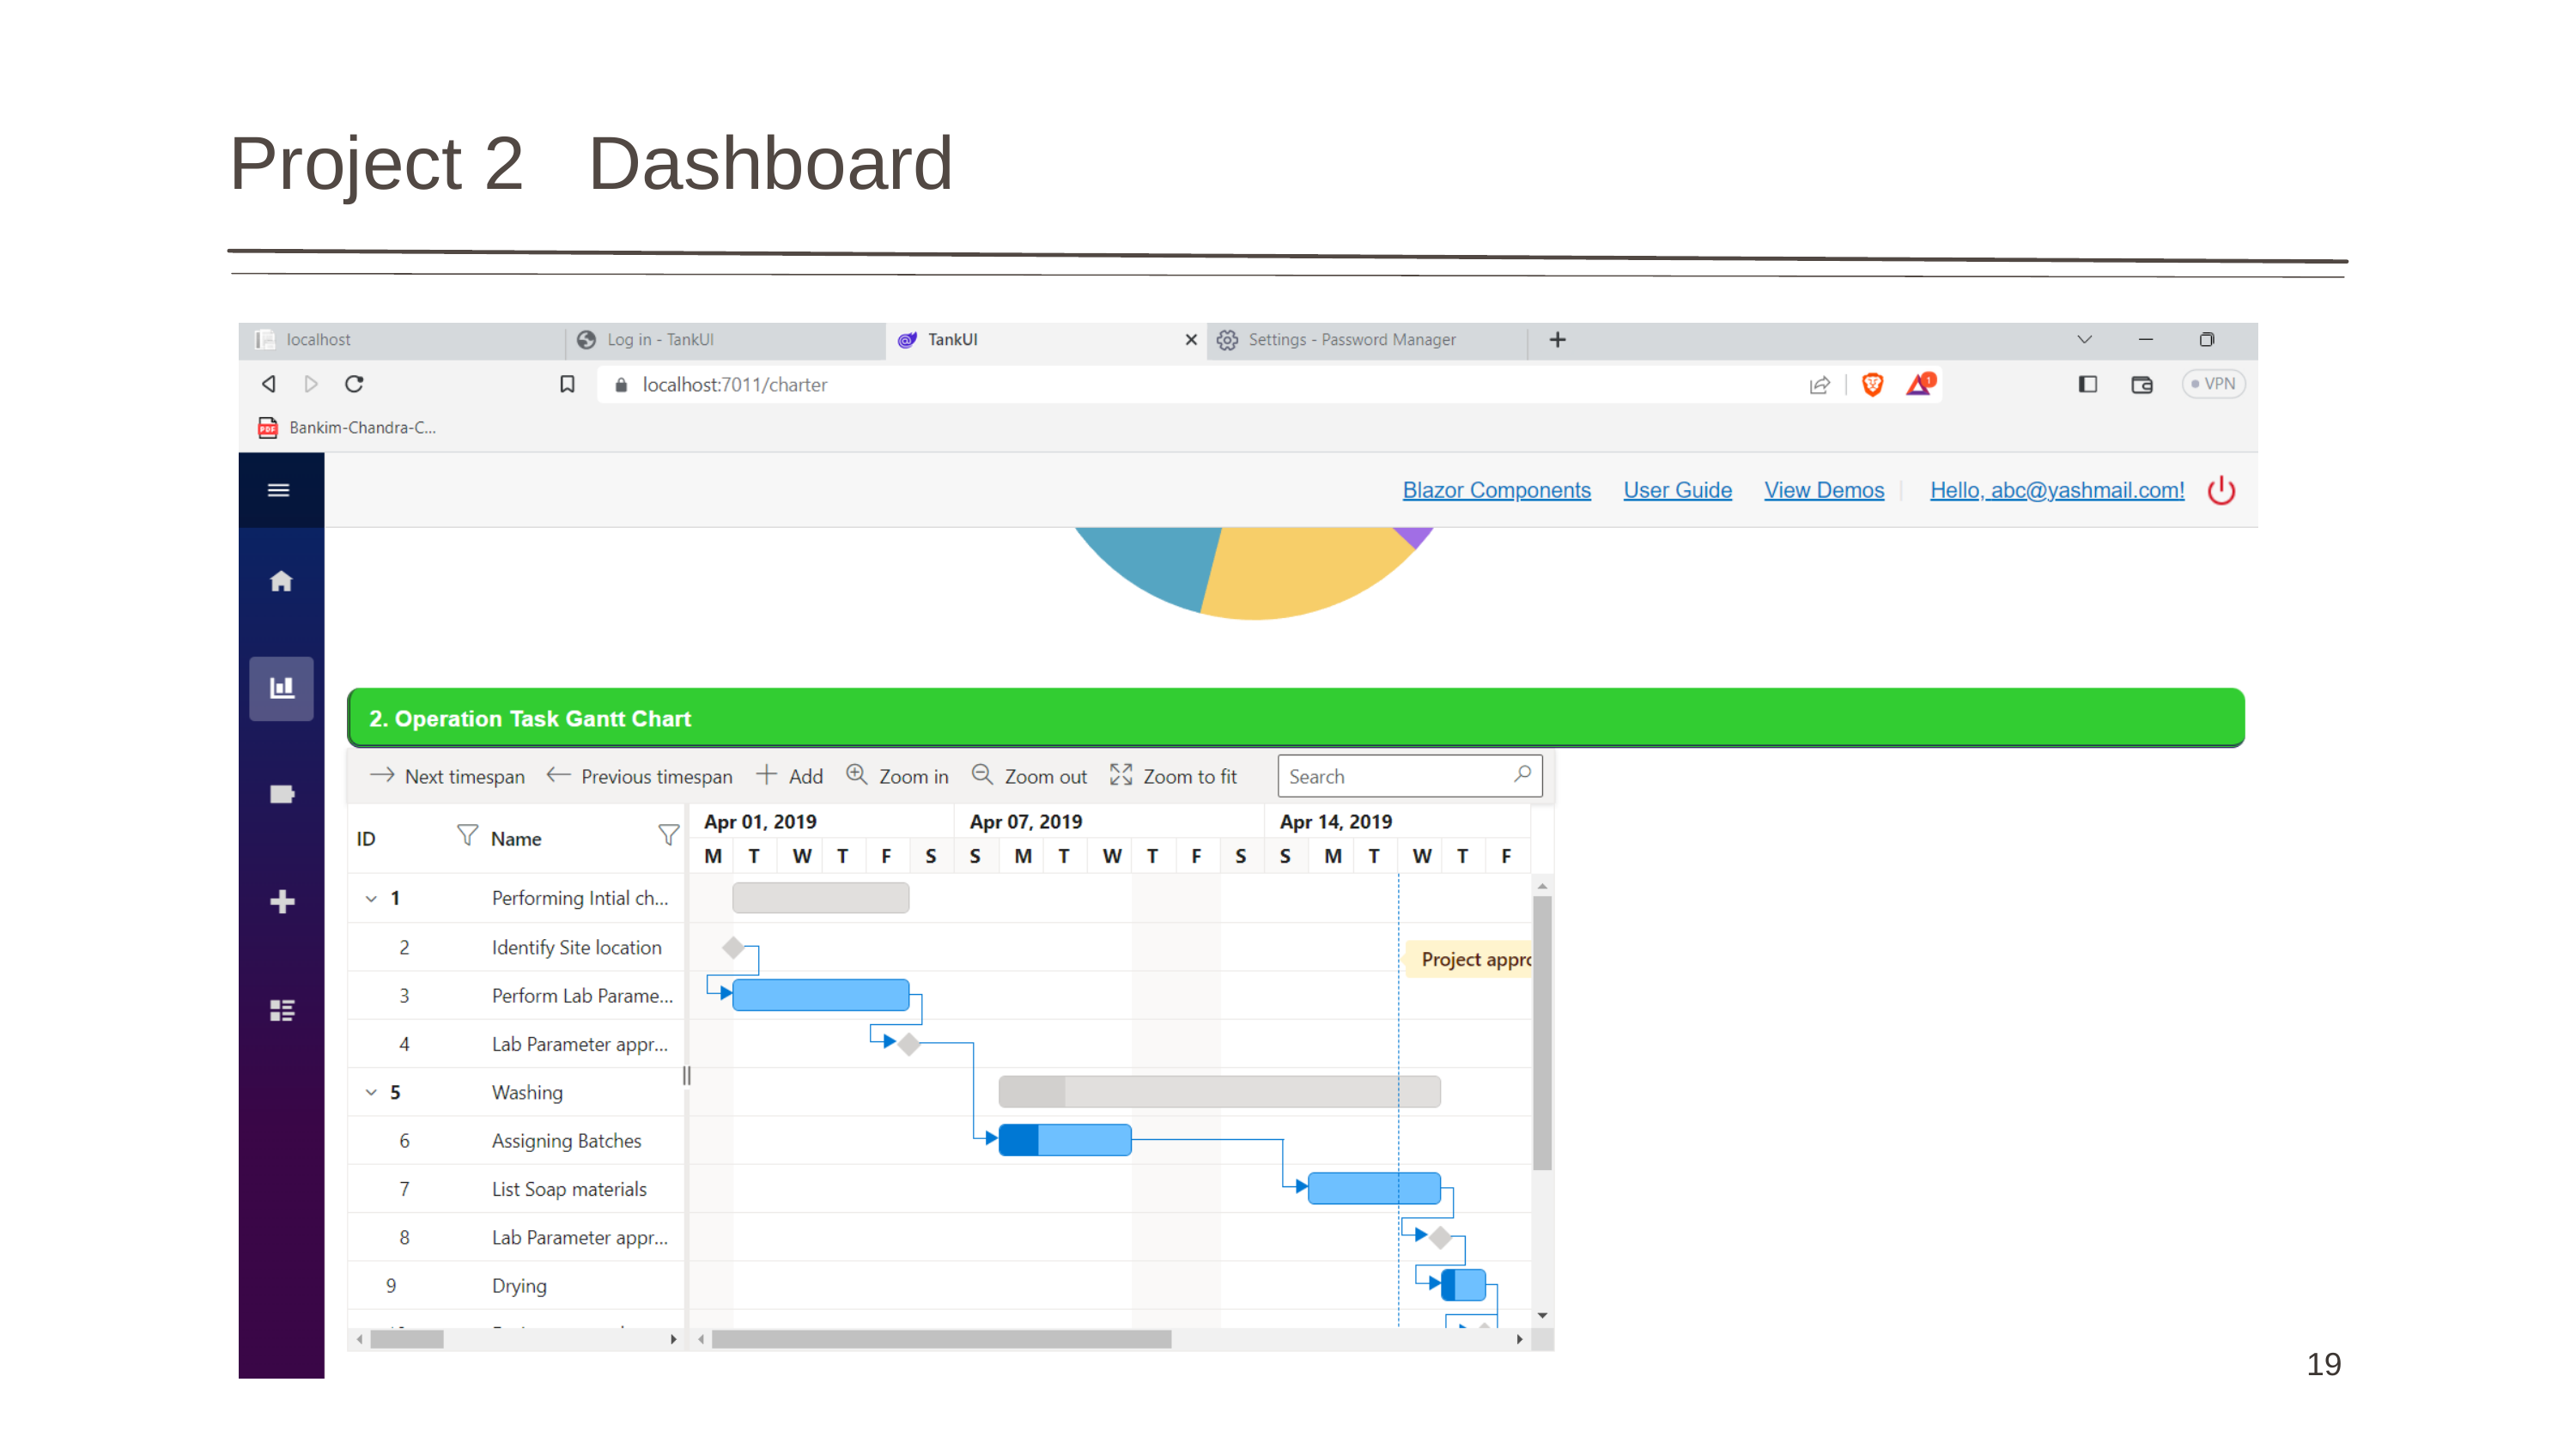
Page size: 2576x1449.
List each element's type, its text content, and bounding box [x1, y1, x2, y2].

text_box Project 2 Dashboard [228, 123, 2338, 286]
text_box 19 [2258, 1343, 2342, 1383]
picture [238, 323, 2258, 1379]
